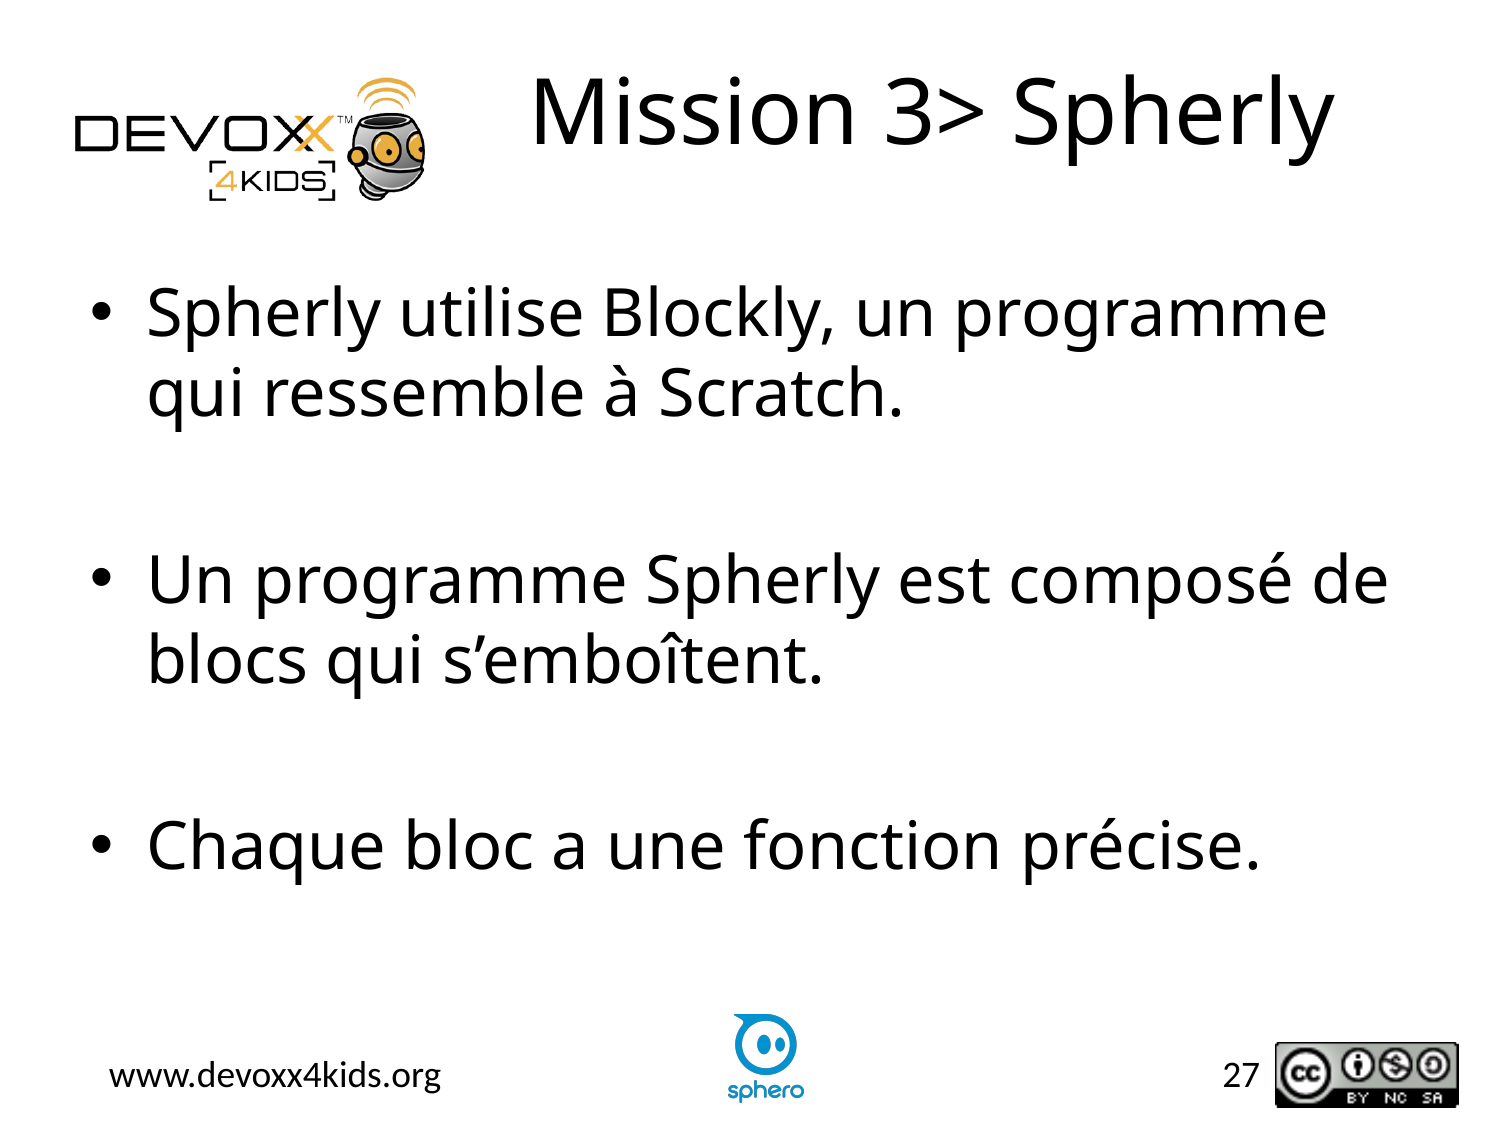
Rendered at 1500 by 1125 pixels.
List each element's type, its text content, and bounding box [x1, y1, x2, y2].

picture [728, 1014, 804, 1103]
list Spherly utilise Blockly, un programme qui ressemble à Scratch. Un programme Spherly est composé de blocs qui s’emboîtent. Chaque bloc a une fonction précise. [75, 262, 1425, 1005]
title Mission 3> Spherly [439, 45, 1425, 233]
picture [75, 77, 425, 201]
slide_number 27 [1074, 1042, 1275, 1103]
picture [1275, 1042, 1459, 1108]
picture [794, 1088, 801, 1095]
picture [743, 1021, 789, 1068]
picture [743, 1088, 749, 1095]
picture [728, 1096, 739, 1103]
